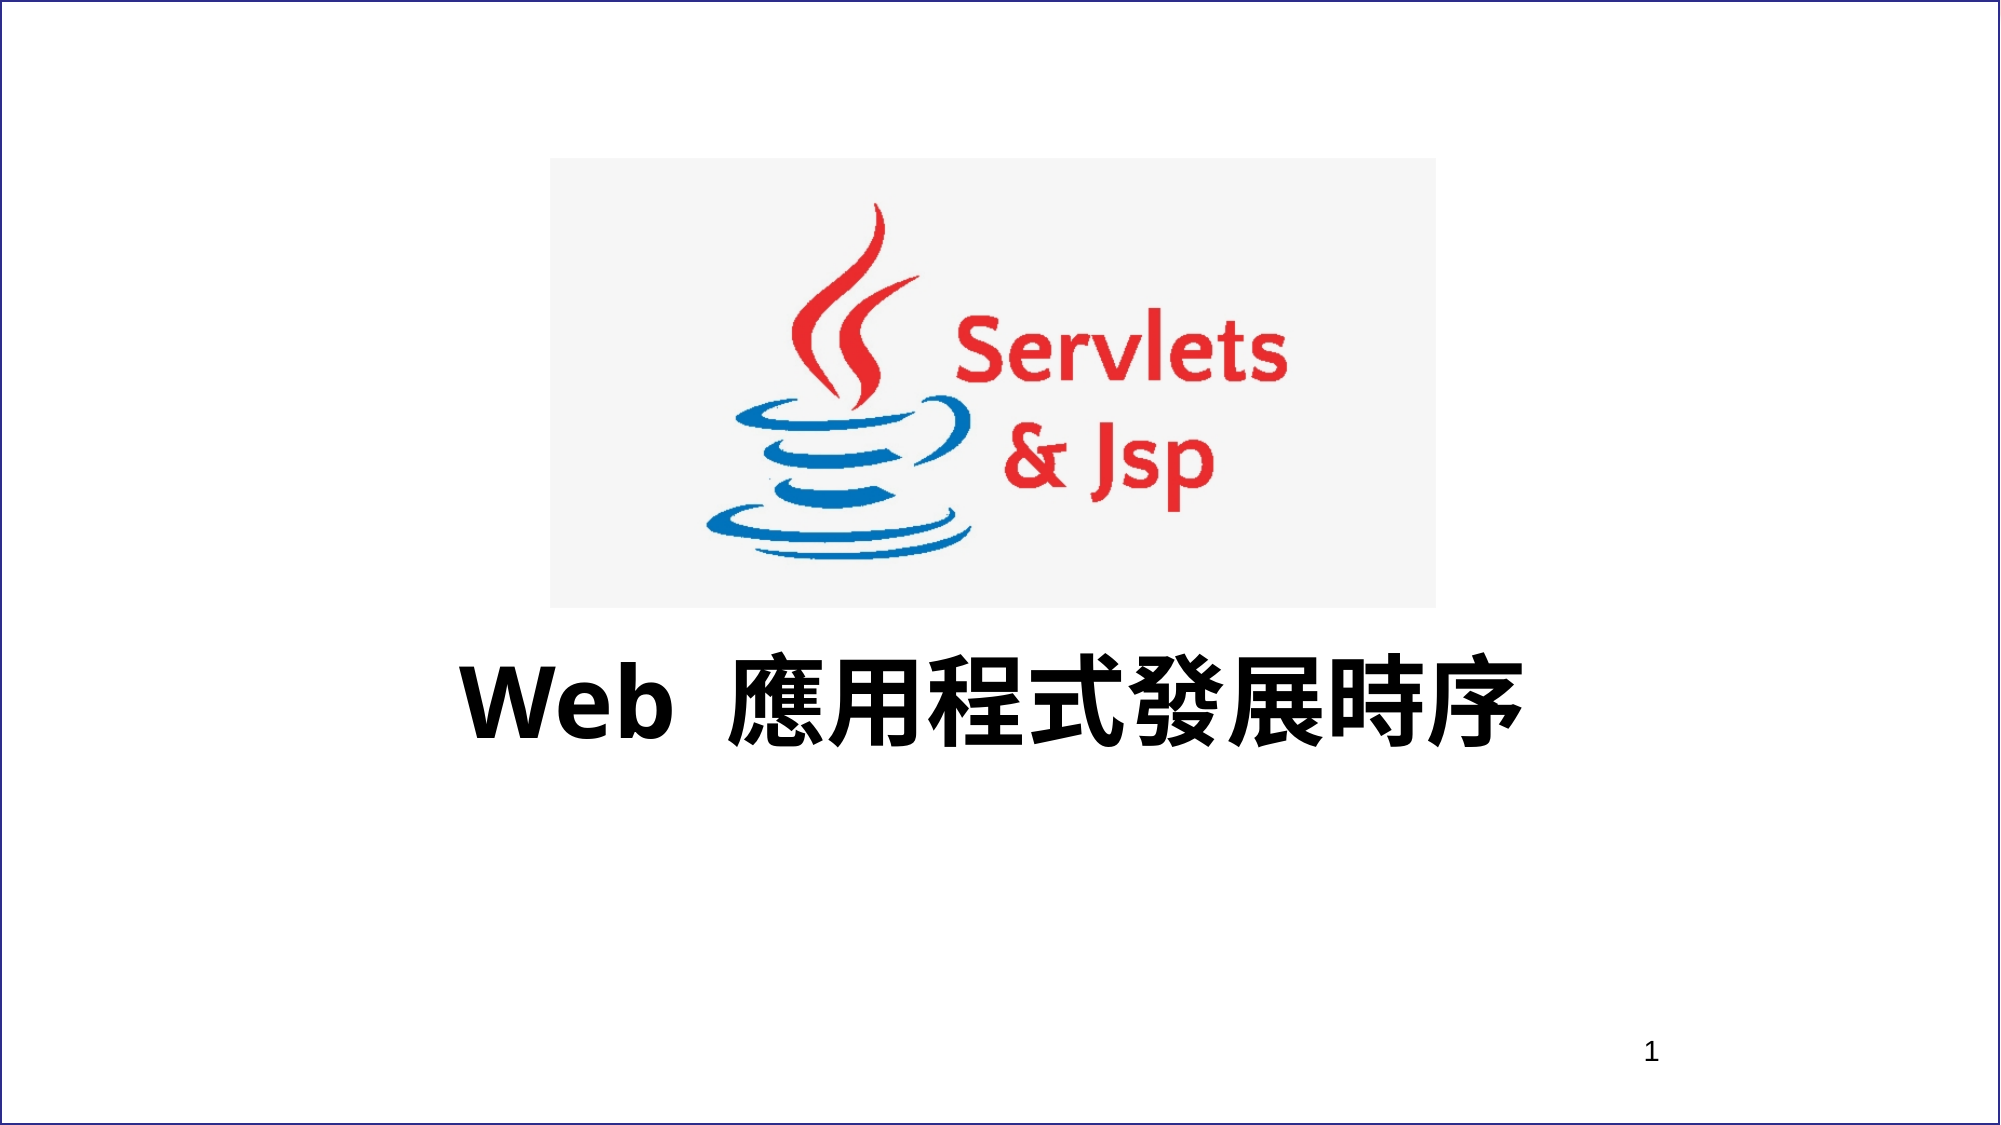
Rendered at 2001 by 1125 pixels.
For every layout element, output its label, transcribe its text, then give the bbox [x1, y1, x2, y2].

text_box 1 [1325, 1024, 1675, 1103]
text_box [0, 0, 2000, 1125]
picture [550, 157, 1436, 609]
text_box Web 應用程式發展時序 [443, 631, 1544, 766]
